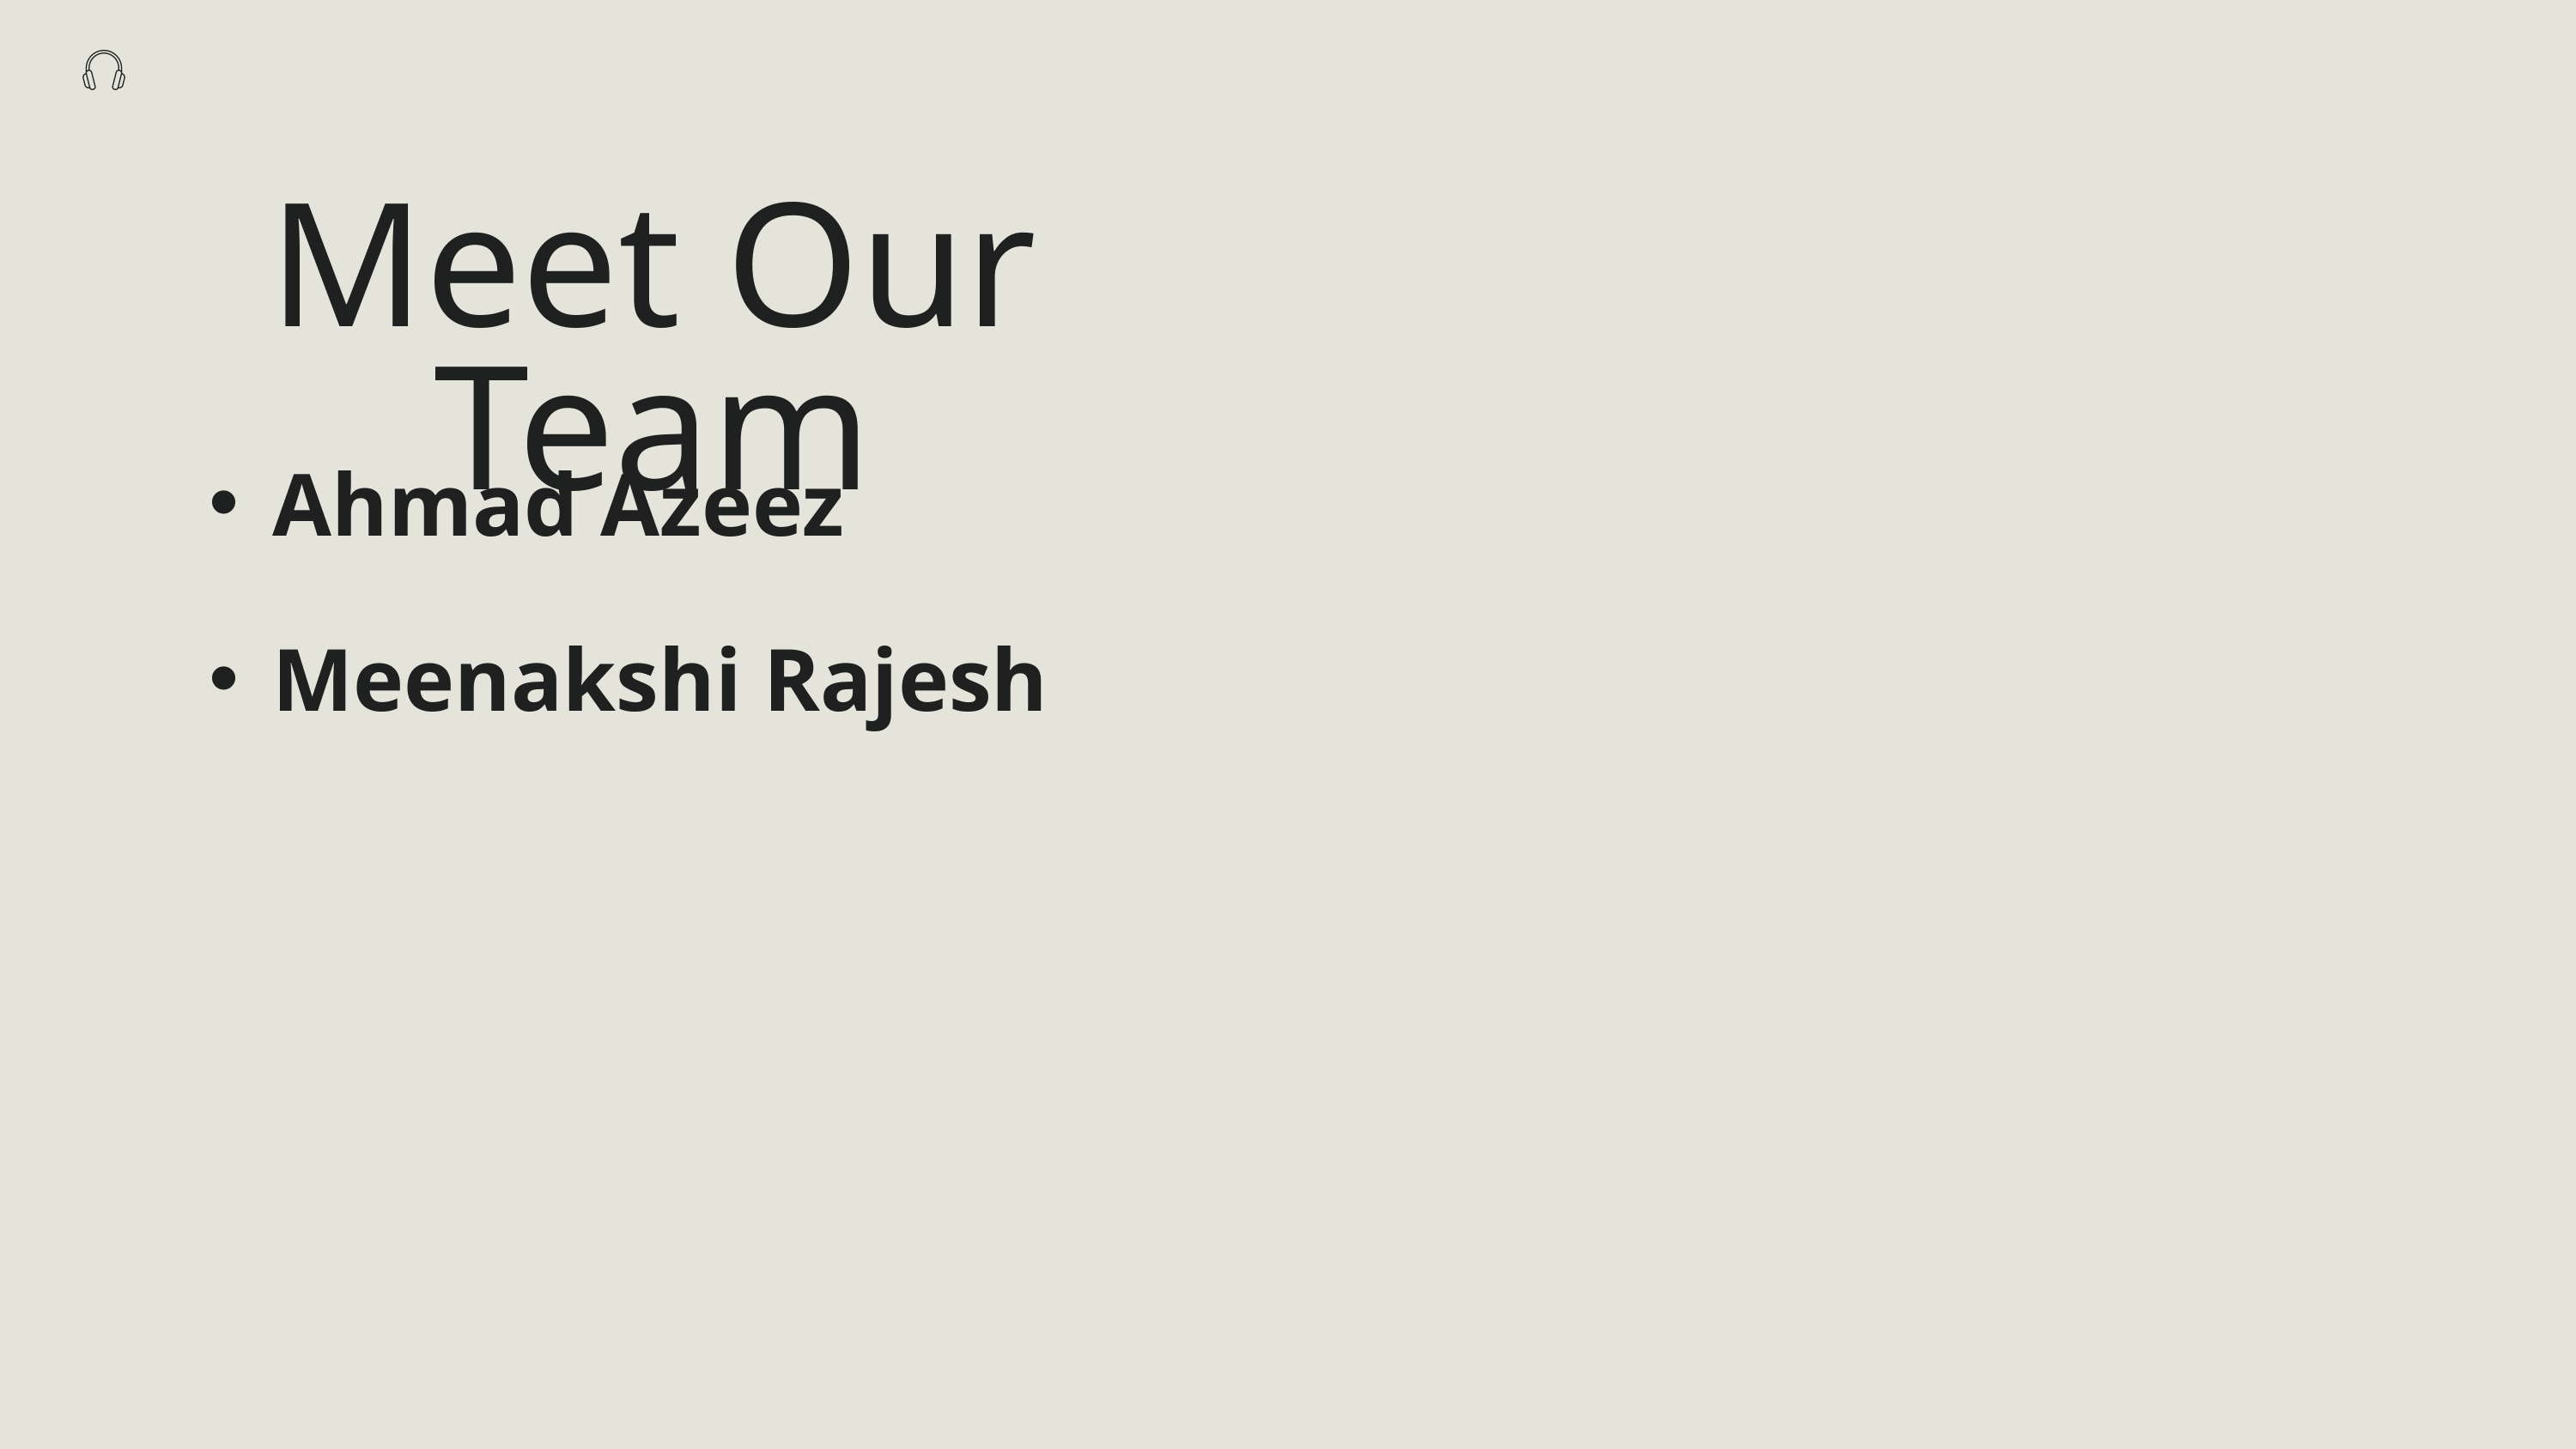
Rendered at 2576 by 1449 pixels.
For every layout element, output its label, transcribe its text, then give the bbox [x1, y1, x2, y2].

text_box [82, 50, 125, 90]
text_box Meenakshi Rajesh [144, 623, 2432, 729]
text_box Meet Our Team [171, 198, 1134, 524]
text_box Ahmad Azeez [144, 447, 2432, 554]
